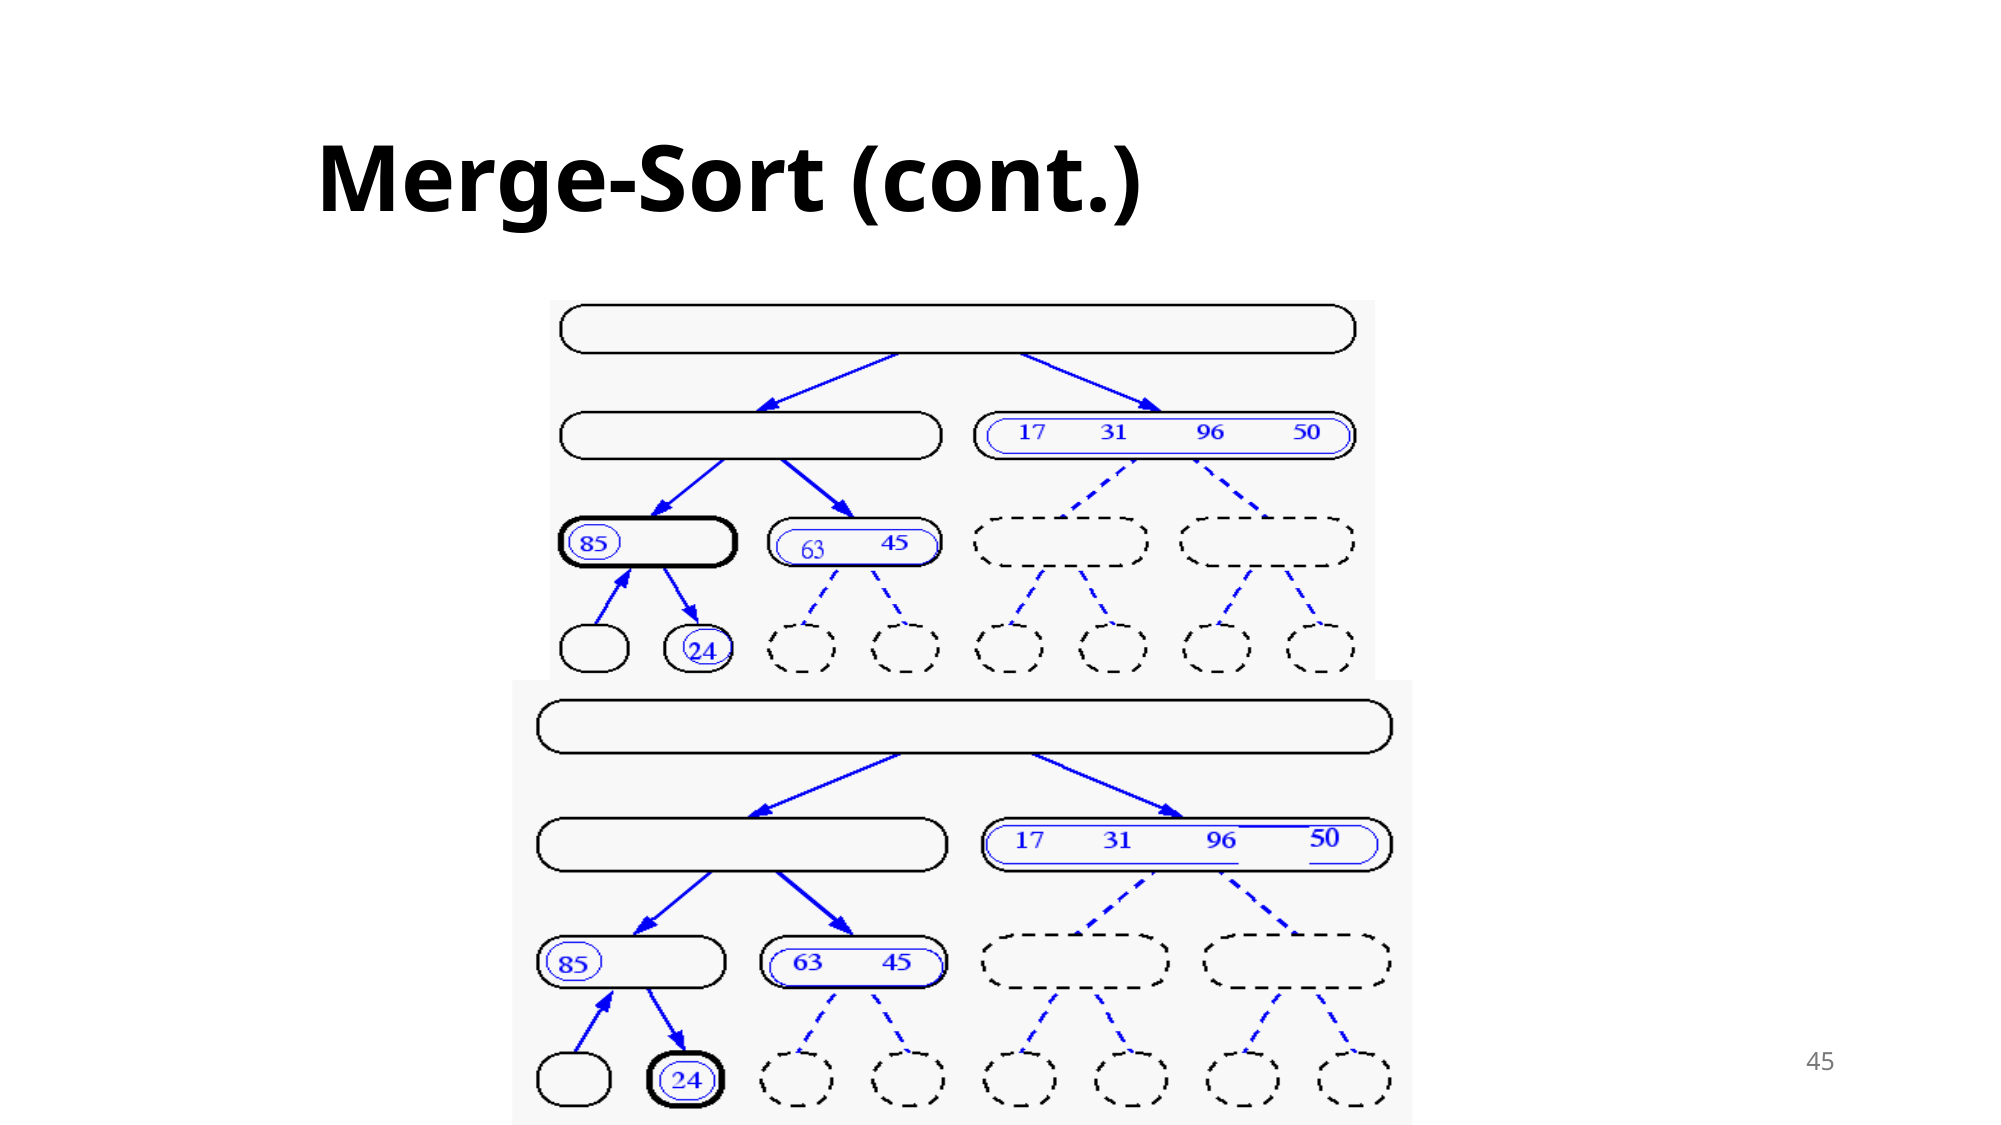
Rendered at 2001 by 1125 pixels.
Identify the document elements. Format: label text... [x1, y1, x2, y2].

slide_number 45 [1433, 1025, 1850, 1100]
title Merge-Sort (cont.) [300, 87, 1650, 275]
picture [511, 299, 1413, 1125]
